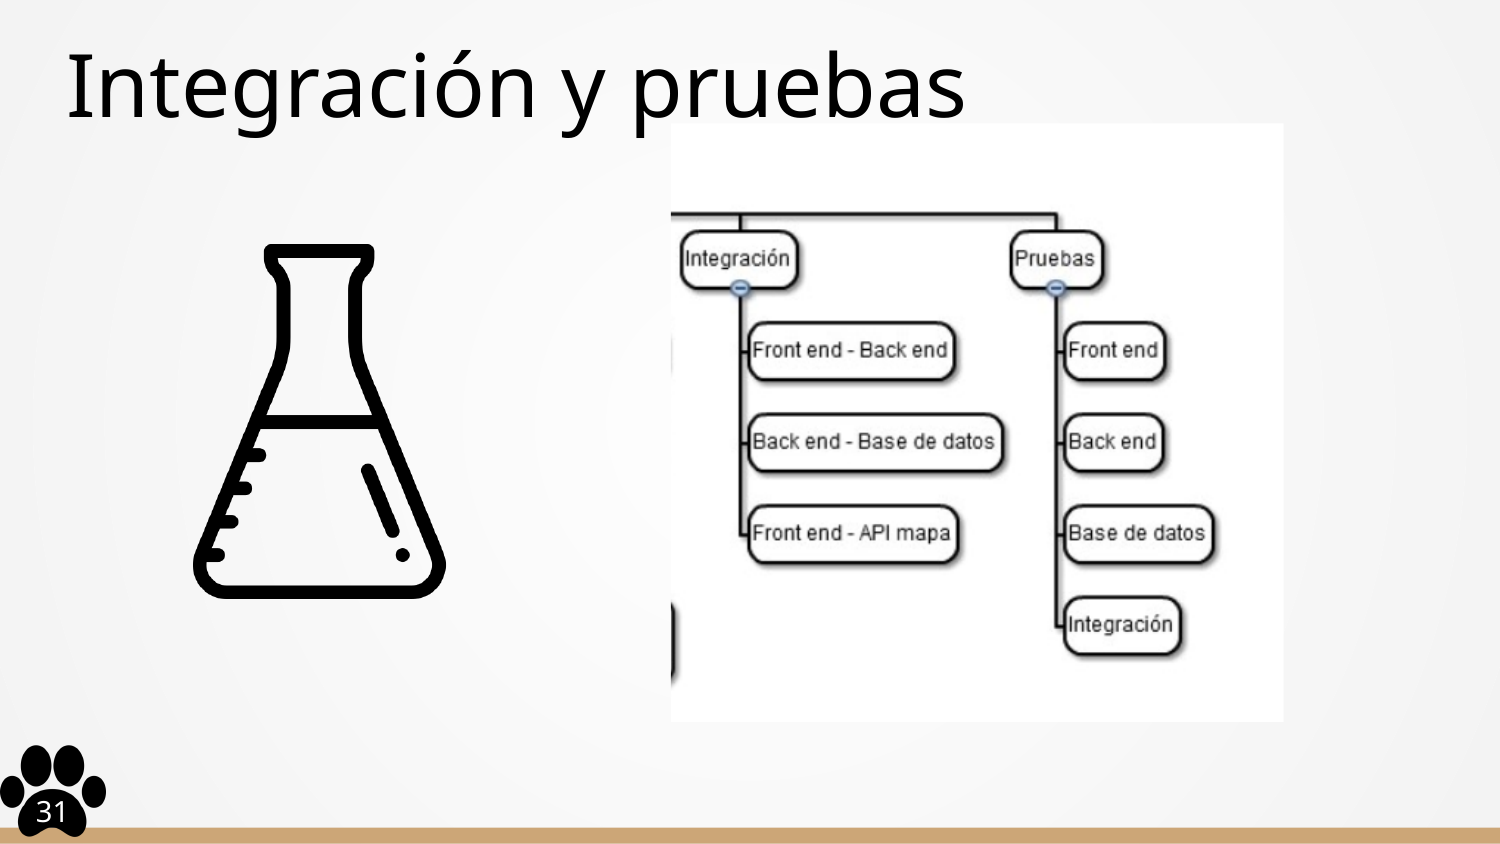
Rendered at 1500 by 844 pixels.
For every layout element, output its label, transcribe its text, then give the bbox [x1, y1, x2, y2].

picture [670, 115, 1284, 729]
picture [140, 244, 496, 600]
picture [0, 738, 106, 844]
title Integración y pruebas [51, 13, 1449, 150]
